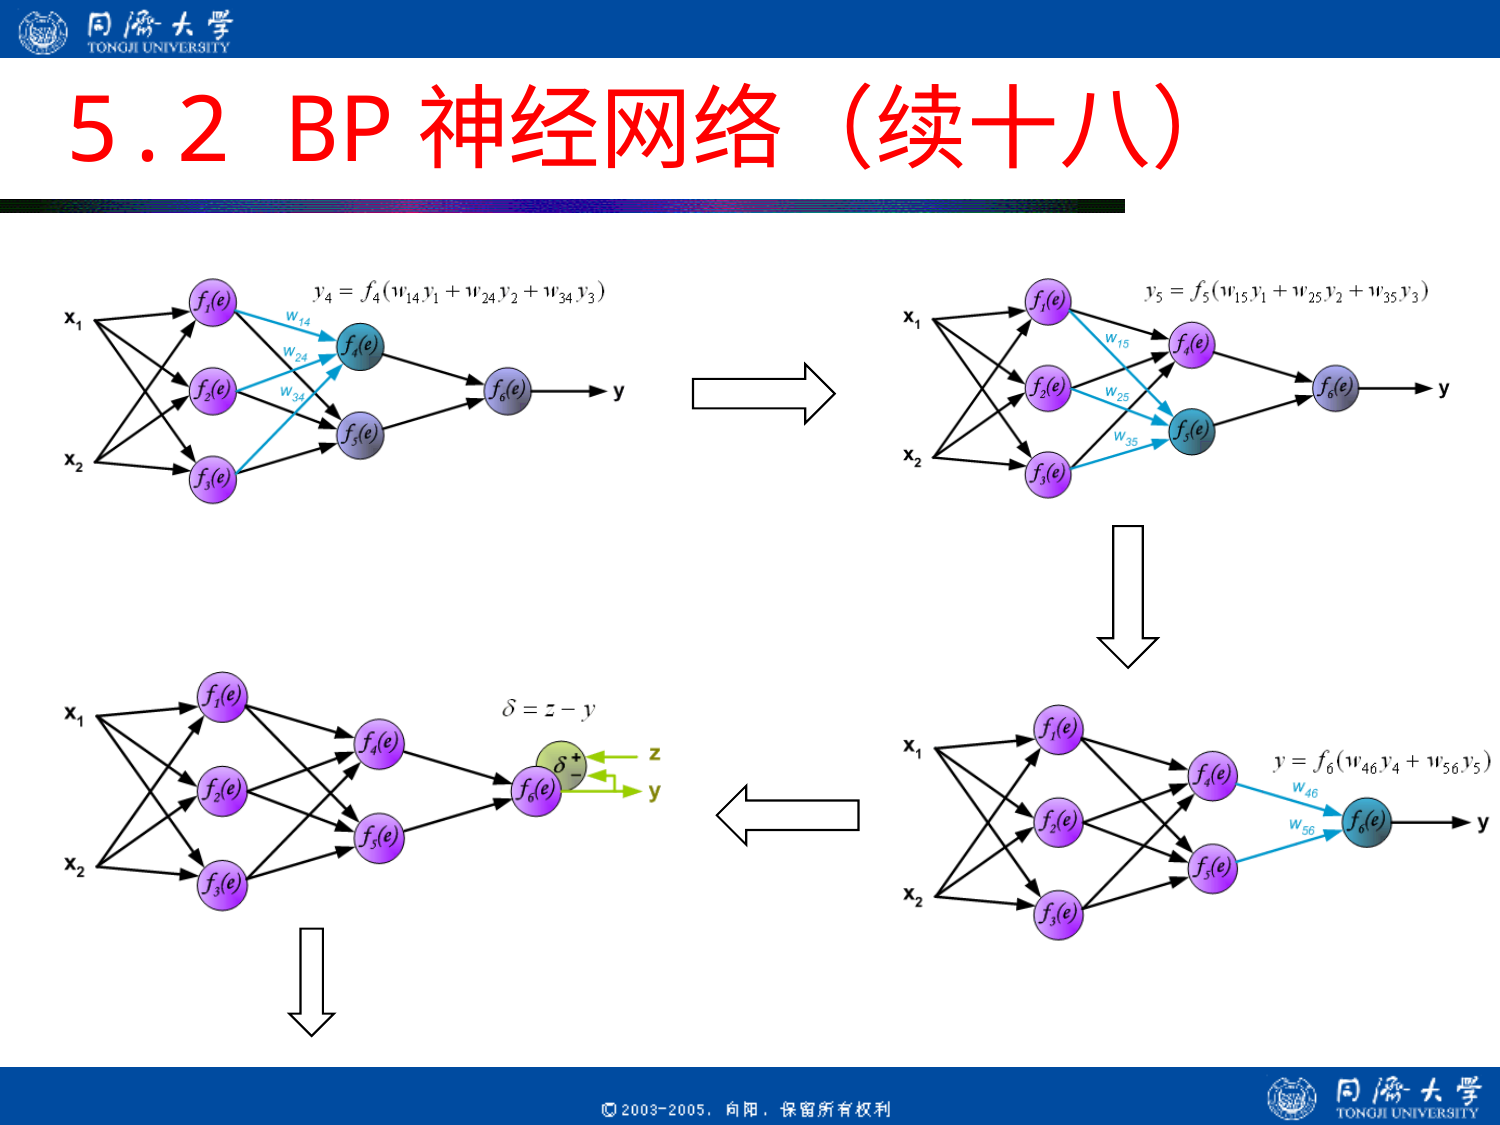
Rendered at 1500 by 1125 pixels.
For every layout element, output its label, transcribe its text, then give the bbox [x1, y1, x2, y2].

picture [903, 704, 1497, 958]
picture [64, 671, 661, 929]
picture [0, 1067, 1500, 1125]
title 5.2 BP神经网络（续十八） [50, 62, 1388, 188]
text_box [691, 361, 837, 426]
picture [0, 199, 1125, 213]
picture [0, 0, 1500, 58]
text_box [715, 783, 860, 848]
text_box [1095, 525, 1161, 670]
text_box [286, 929, 337, 1038]
picture [903, 272, 1450, 515]
picture [64, 272, 625, 521]
